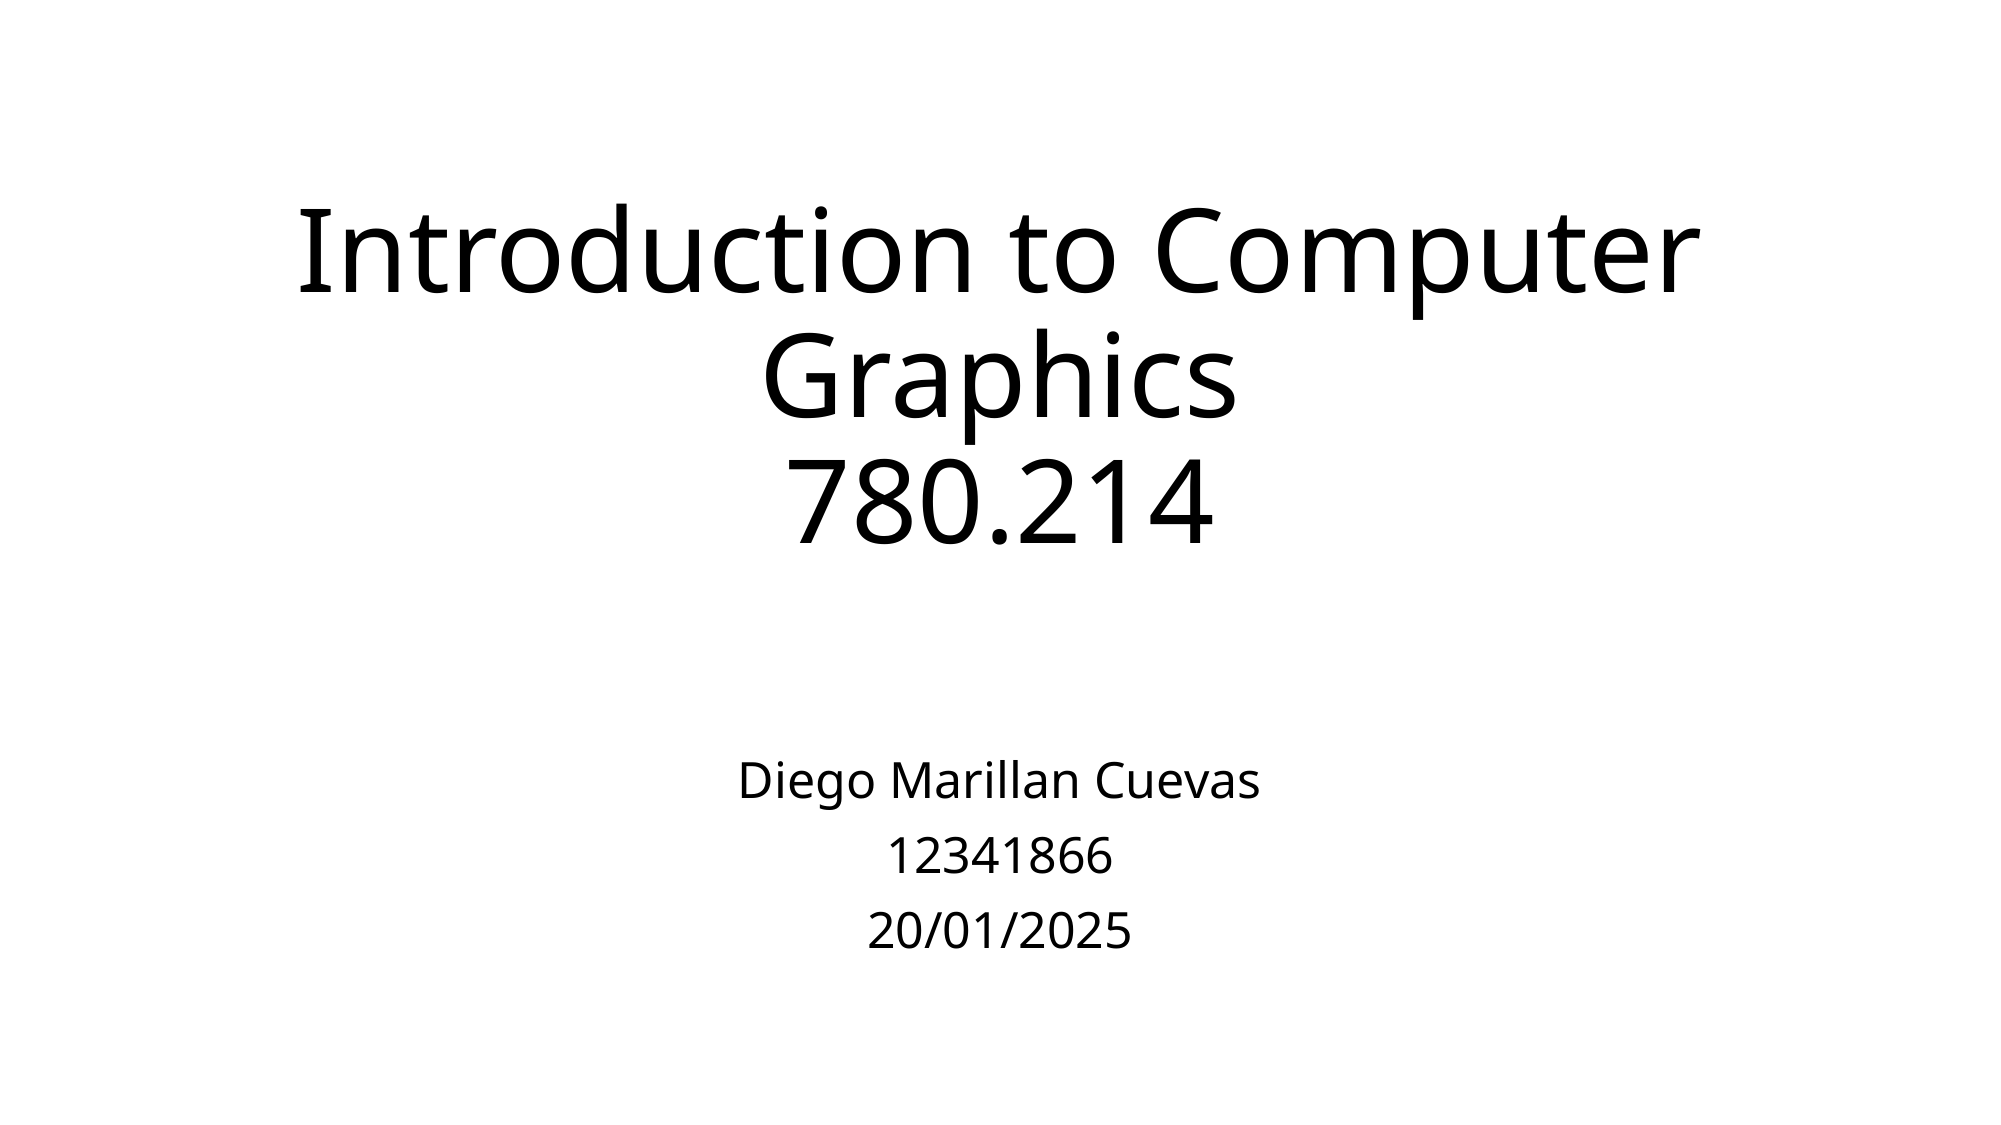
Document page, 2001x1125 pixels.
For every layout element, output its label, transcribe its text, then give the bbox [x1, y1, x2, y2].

subtitle Diego Marillan Cuevas 12341866 20/01/2025 [249, 747, 1750, 1020]
title Introduction to Computer Graphics 780.214 [249, 184, 1750, 576]
